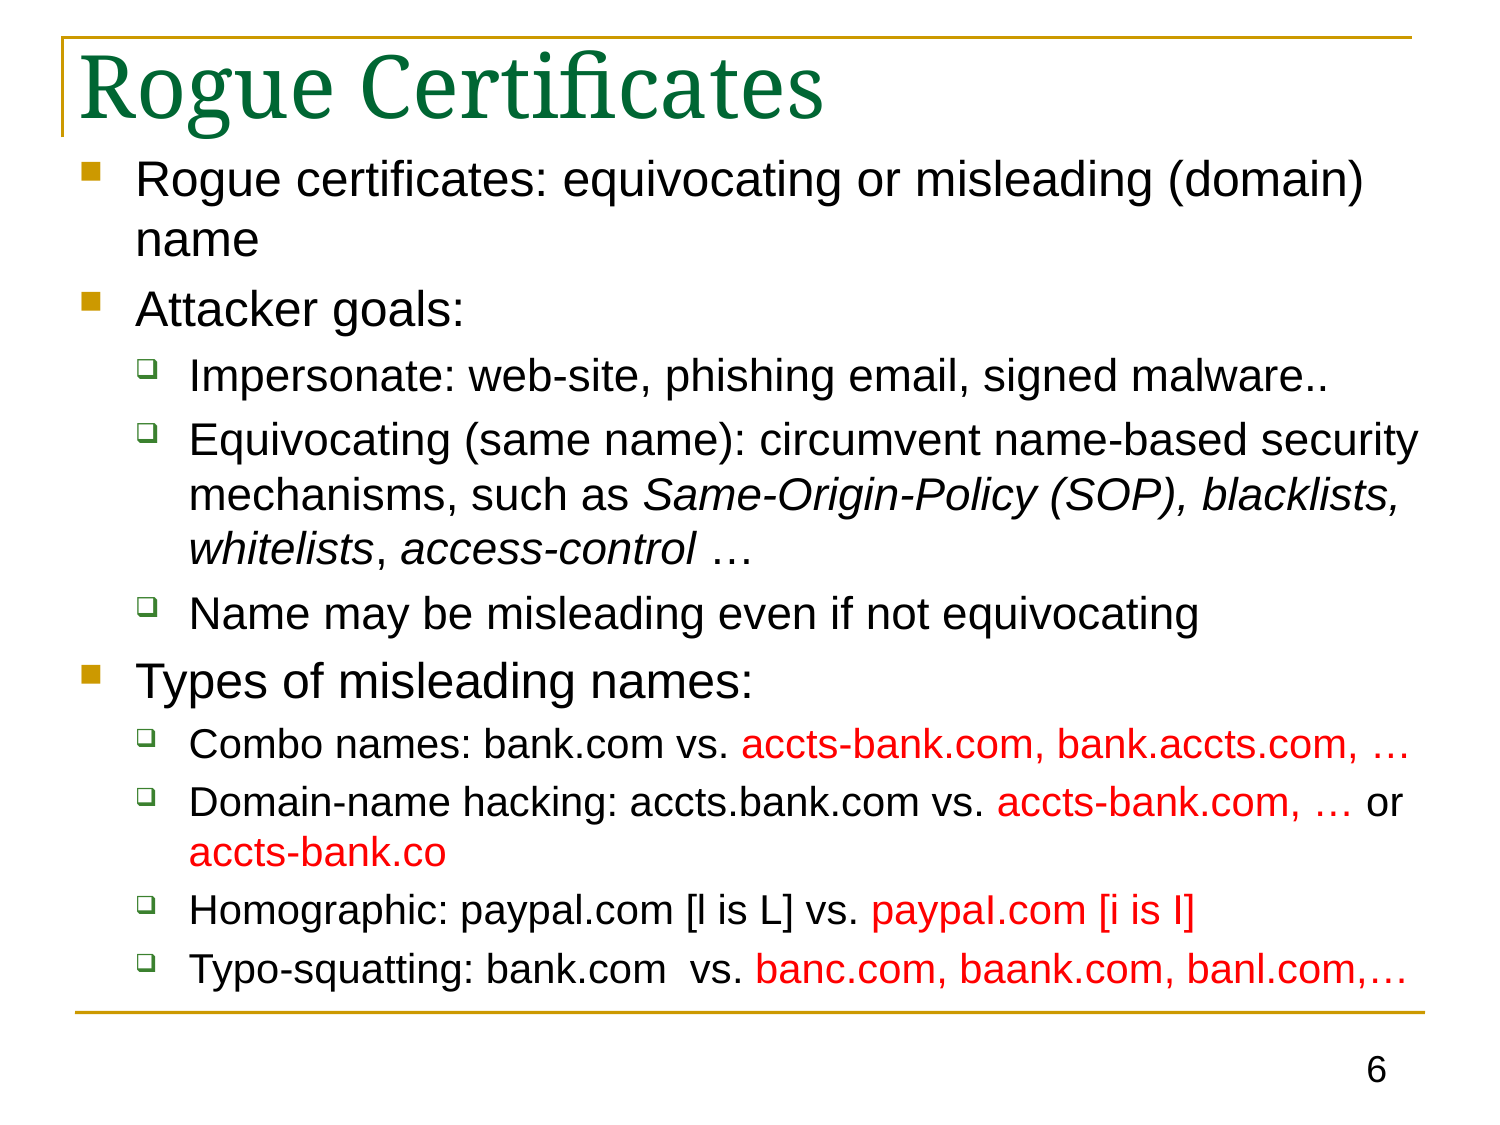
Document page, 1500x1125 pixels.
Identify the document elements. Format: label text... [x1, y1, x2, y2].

title Rogue Certificates [63, 23, 1425, 117]
list Rogue certificates: equivocating or misleading (domain) name Attacker goals: Impersonate: web-site, phishing email, signed malware.. Equivocating (same name): circumvent name-based security mechanisms, such as Same-Origin-Policy (SOP), blacklists, whitelists, access-control … Name may be misleading even if not equivocating Types of misleading names: Combo names: bank.com vs. accts-bank.com, bank.accts.com, … Domain-name hacking: accts.bank.com vs. accts-bank.com, … or accts-bank.co Homographic: paypal.com [l is L] vs. paypaI.com [i is I] Typo-squatting: bank.com vs. banc.com, baank.com, banl.com,… [63, 138, 1452, 998]
text_box 6 [1351, 1023, 1424, 1098]
